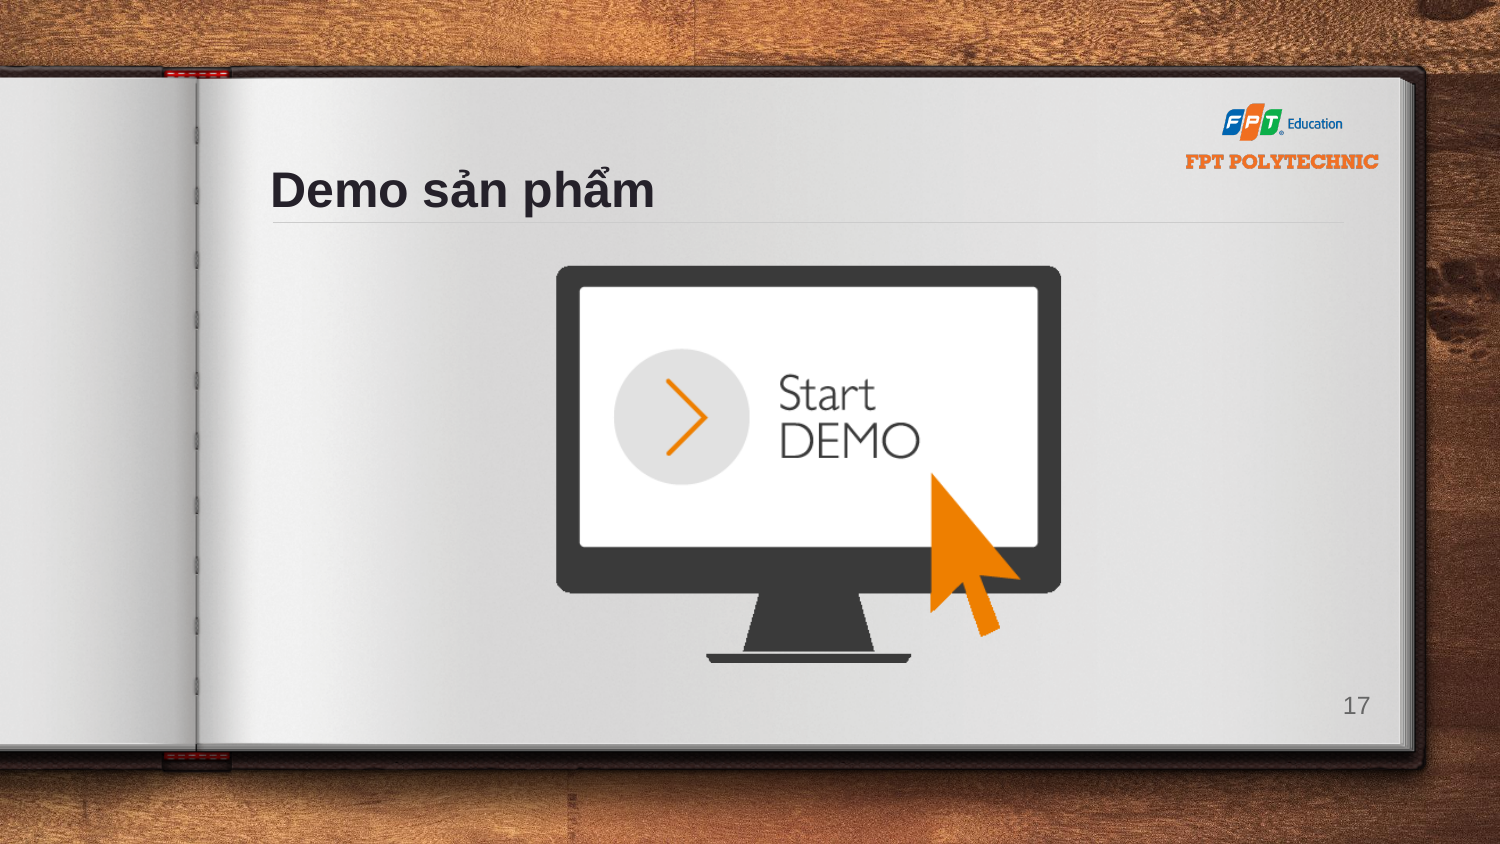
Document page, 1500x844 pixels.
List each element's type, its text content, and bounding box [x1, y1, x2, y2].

slide_number 17 [1295, 672, 1386, 737]
title Demo sản phẩm [255, 117, 707, 233]
picture [0, 0, 1500, 844]
